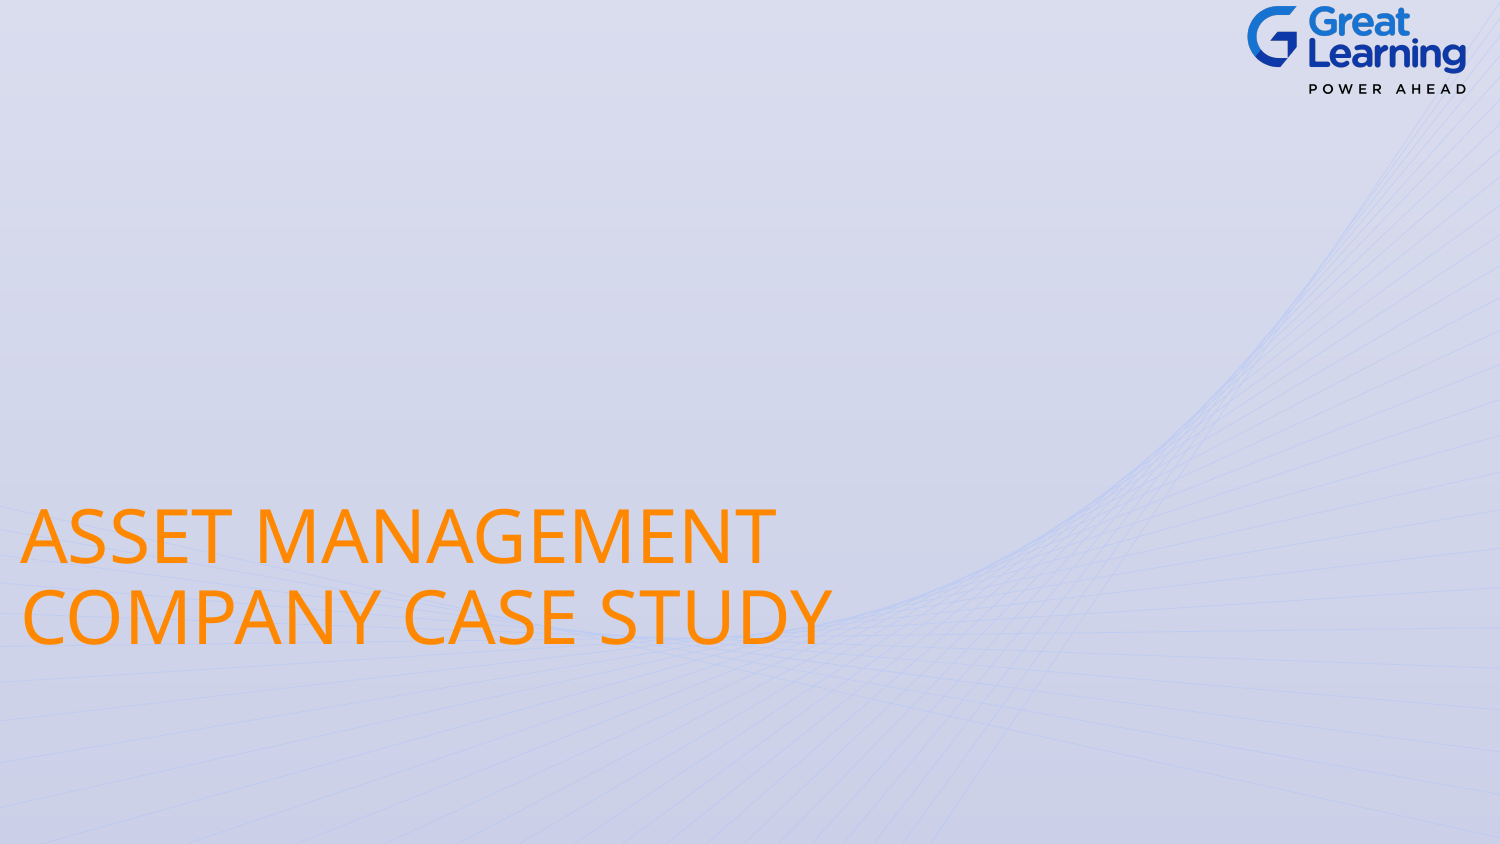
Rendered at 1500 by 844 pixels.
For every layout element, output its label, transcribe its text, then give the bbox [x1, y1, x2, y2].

picture [1216, 1, 1497, 99]
title ASSET MANAGEMENT COMPANY CASE STUDY [20, 384, 1130, 661]
